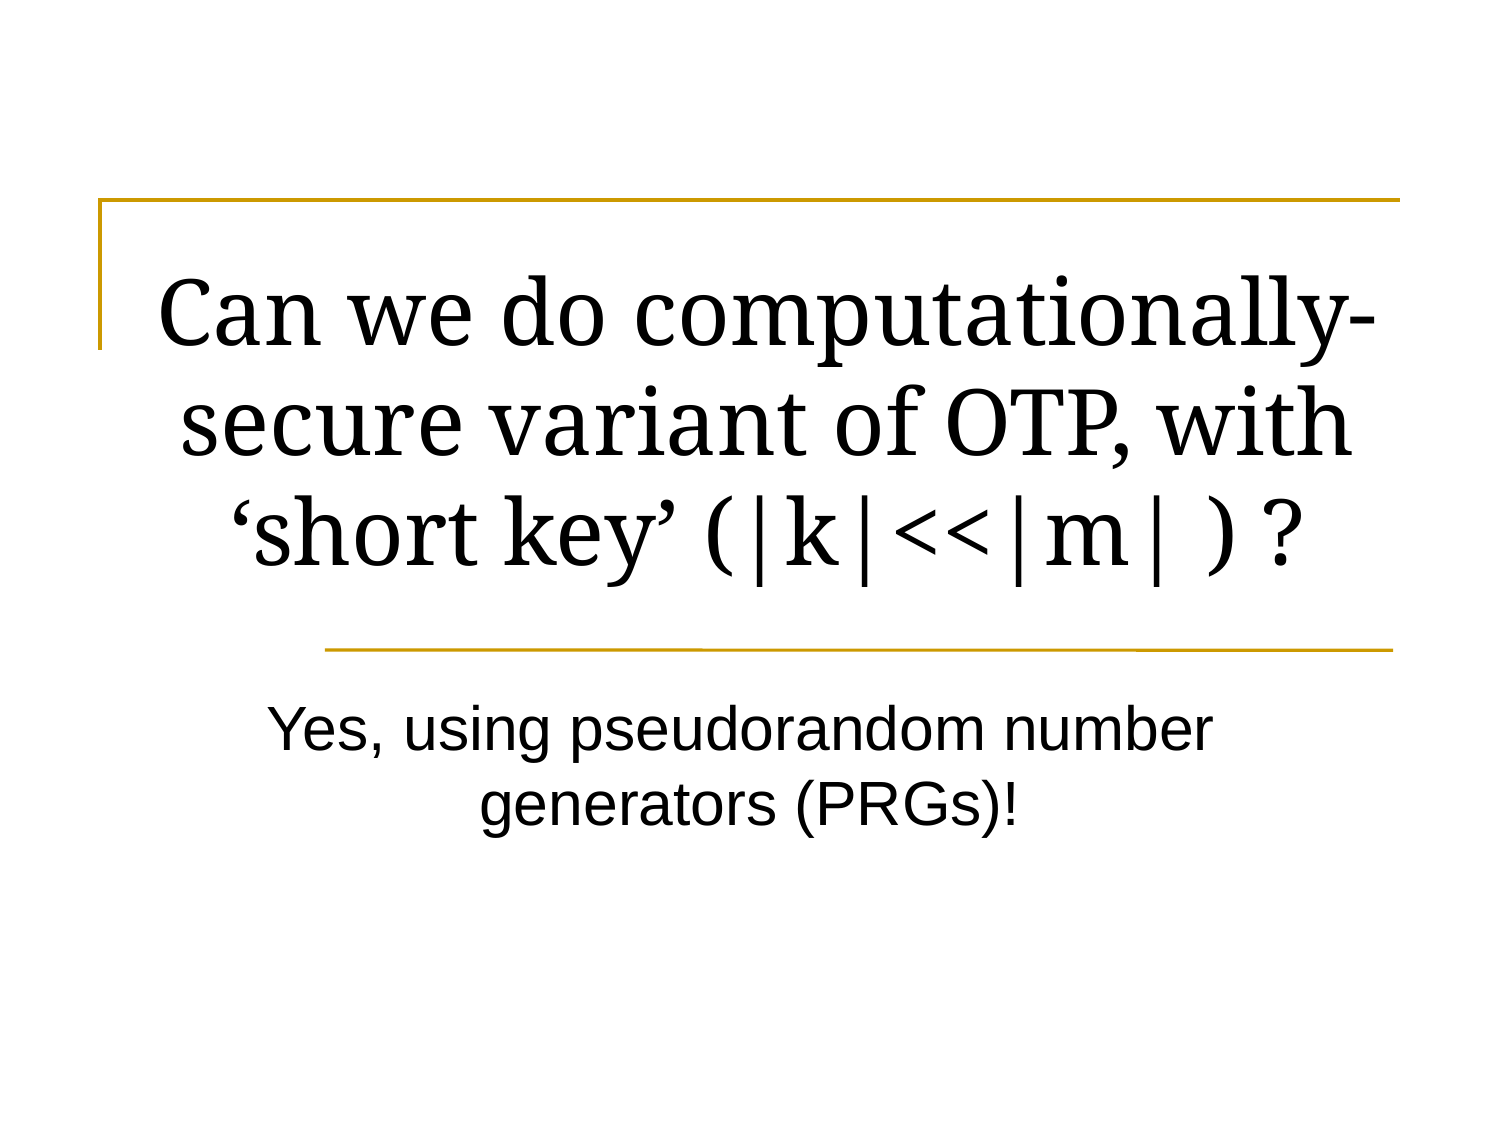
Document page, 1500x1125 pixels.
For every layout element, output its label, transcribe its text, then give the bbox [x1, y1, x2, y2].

subtitle Yes, using pseudorandom number generators (PRGs)! [225, 687, 1275, 975]
title Can we do computationally-secure variant of OTP, with ‘short key’ (|k|<<|m| ) ? [130, 246, 1406, 600]
